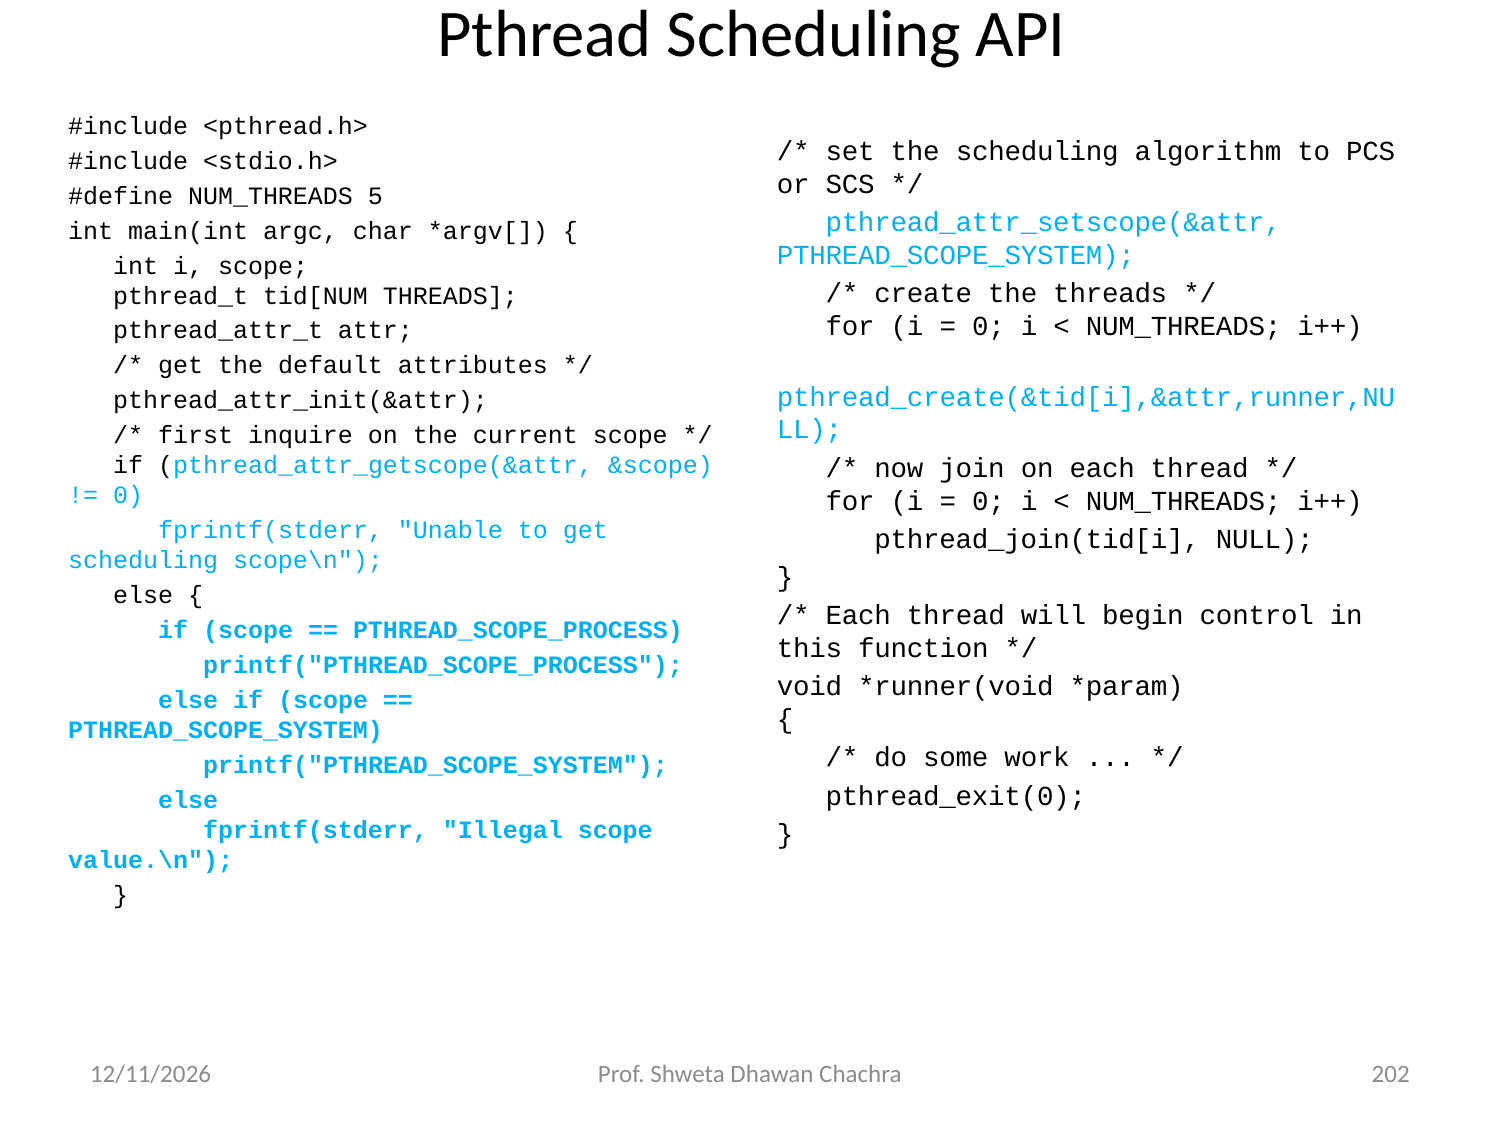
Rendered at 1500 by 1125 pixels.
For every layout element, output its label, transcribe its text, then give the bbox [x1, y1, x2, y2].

title Pthread Scheduling API [76, 4, 1427, 55]
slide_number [75, 1042, 425, 1103]
slide_number 202 [1074, 1042, 1425, 1103]
list /* set the scheduling algorithm to PCS or SCS */ pthread_attr_setscope(&attr, PTHREAD_SCOPE_SYSTEM); /* create the threads */ for (i = 0; i < NUM_THREADS; i++) pthread_create(&tid[i],&attr,runner,NULL); /* now join on each thread */ for (i = 0; i < NUM_THREADS; i++) pthread_join(tid[i], NULL); } /* Each thread will begin control in this function */ void *runner(void *param) { /* do some work ... */ pthread_exit(0); } [761, 125, 1425, 868]
footer Prof. Shweta Dhawan Chachra [512, 1042, 988, 1103]
list #include <pthread.h> #include <stdio.h> #define NUM_THREADS 5 int main(int argc, char *argv[]) { int i, scope; pthread_t tid[NUM THREADS]; pthread_attr_t attr; /* get the default attributes */ pthread_attr_init(&attr); /* first inquire on the current scope */ if (pthread_attr_getscope(&attr, &scope) != 0) fprintf(stderr, "Unable to get scheduling scope\n"); else { if (scope == PTHREAD_SCOPE_PROCESS) printf("PTHREAD_SCOPE_PROCESS"); else if (scope == PTHREAD_SCOPE_SYSTEM) printf("PTHREAD_SCOPE_SYSTEM"); else fprintf(stderr, "Illegal scope value.\n"); } [53, 101, 738, 1005]
